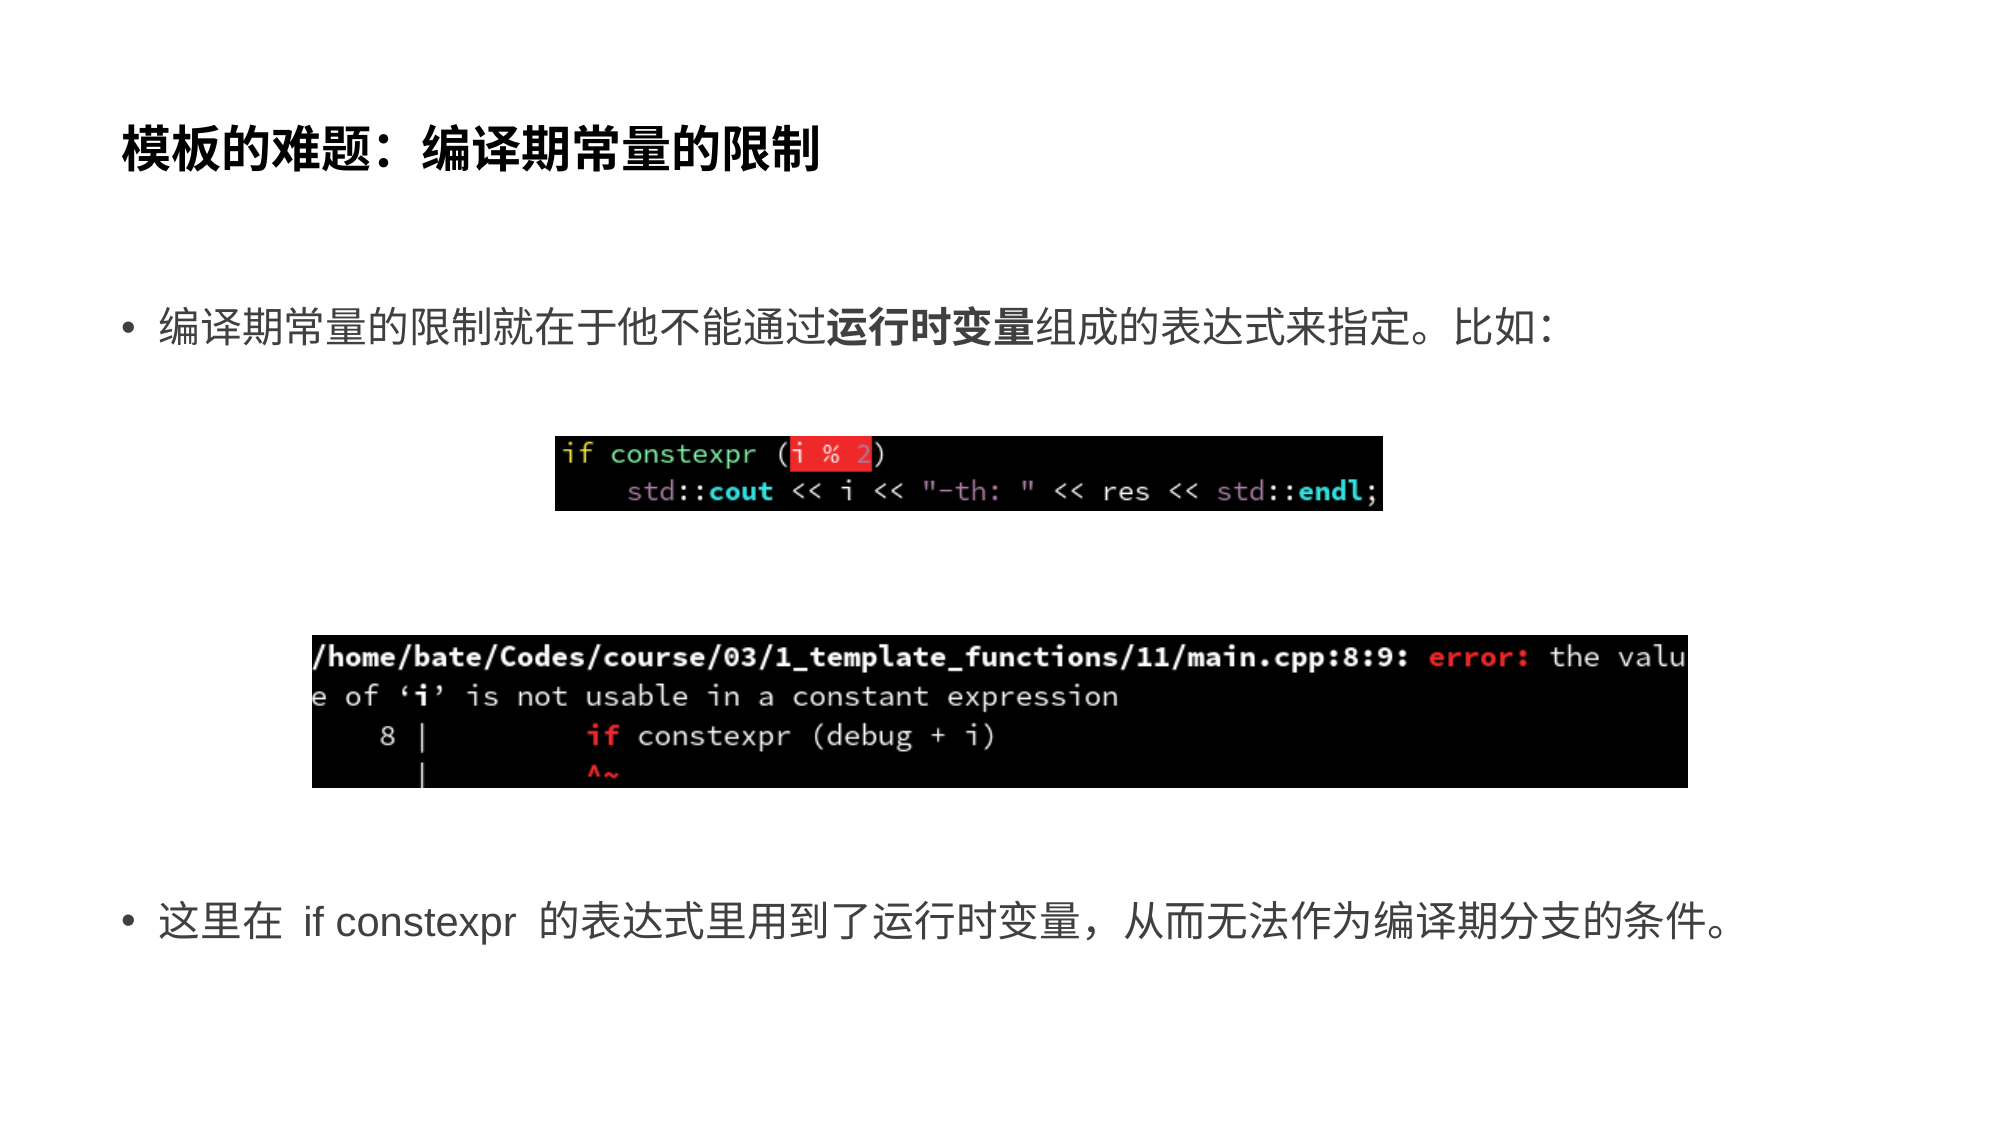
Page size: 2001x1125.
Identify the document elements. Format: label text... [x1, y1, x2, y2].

title 模板的难题：编译期常量的限制 [106, 42, 1832, 260]
picture [312, 635, 1688, 788]
picture [555, 436, 1383, 511]
list 编译期常量的限制就在于他不能通过运行时变量组成的表达式来指定。比如： 这里在 if constexpr 的表达式里用到了运行时变量，从而无法作为编译期分支的条件。 [106, 299, 1832, 1014]
